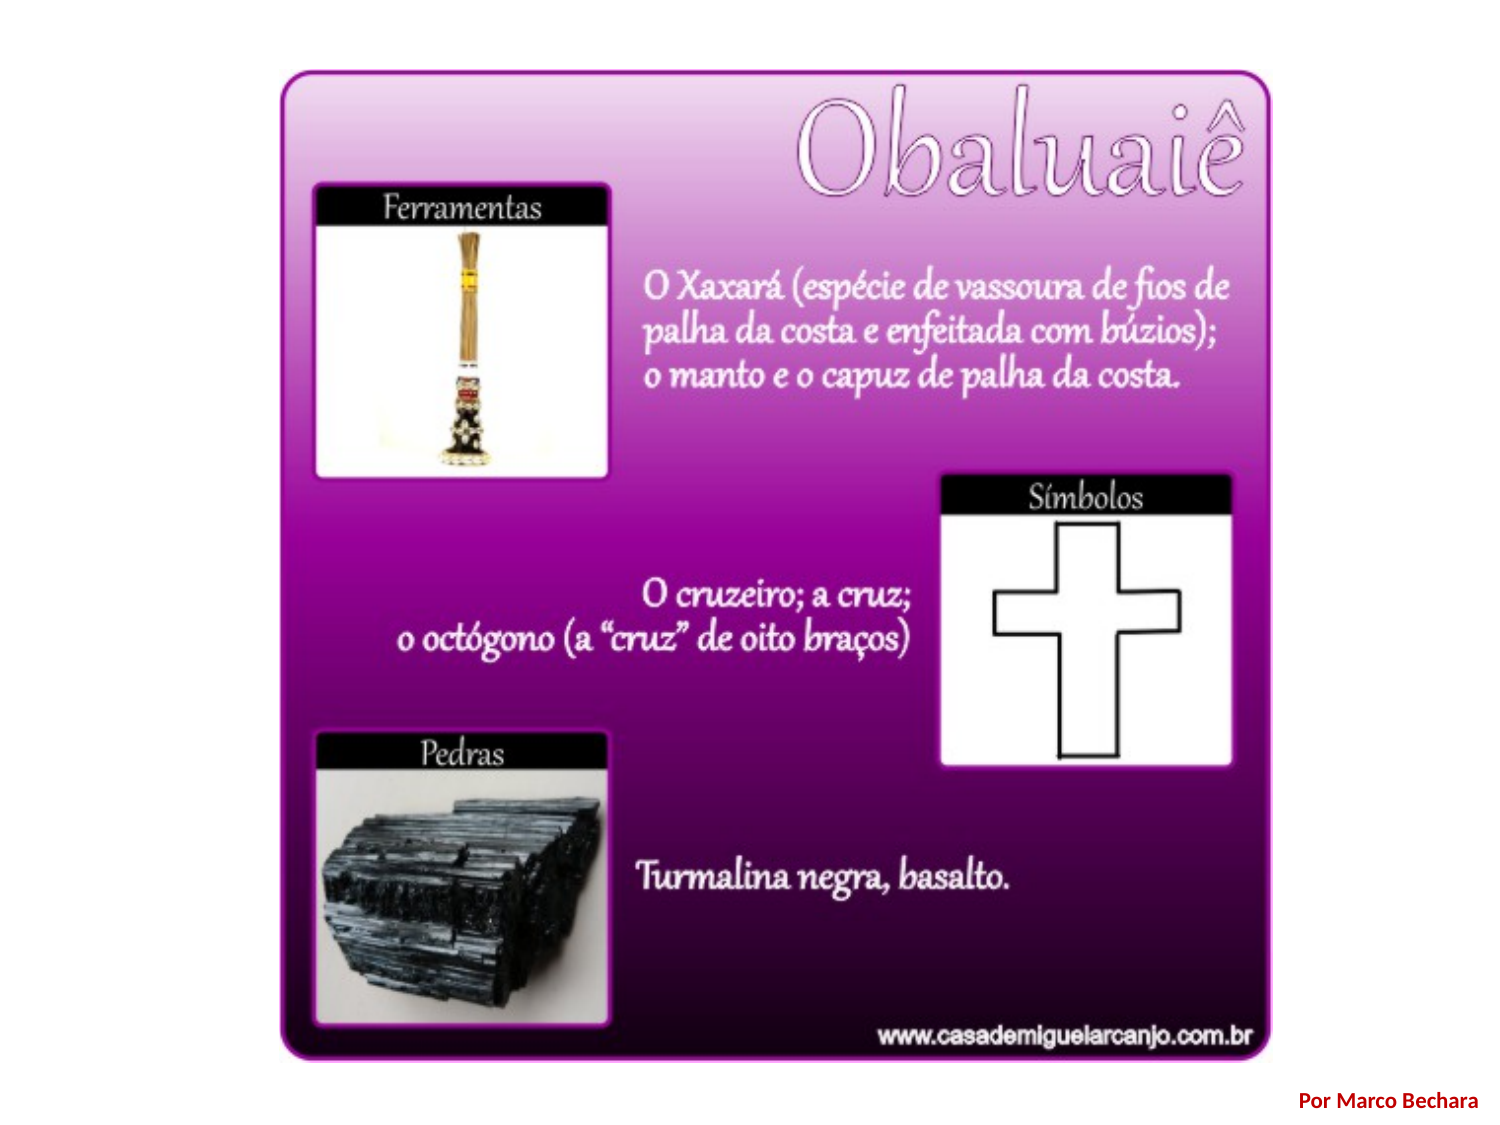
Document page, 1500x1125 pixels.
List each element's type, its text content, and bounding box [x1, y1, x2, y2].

text_box Por Marco Bechara [1275, 1078, 1500, 1121]
picture [279, 69, 1273, 1063]
